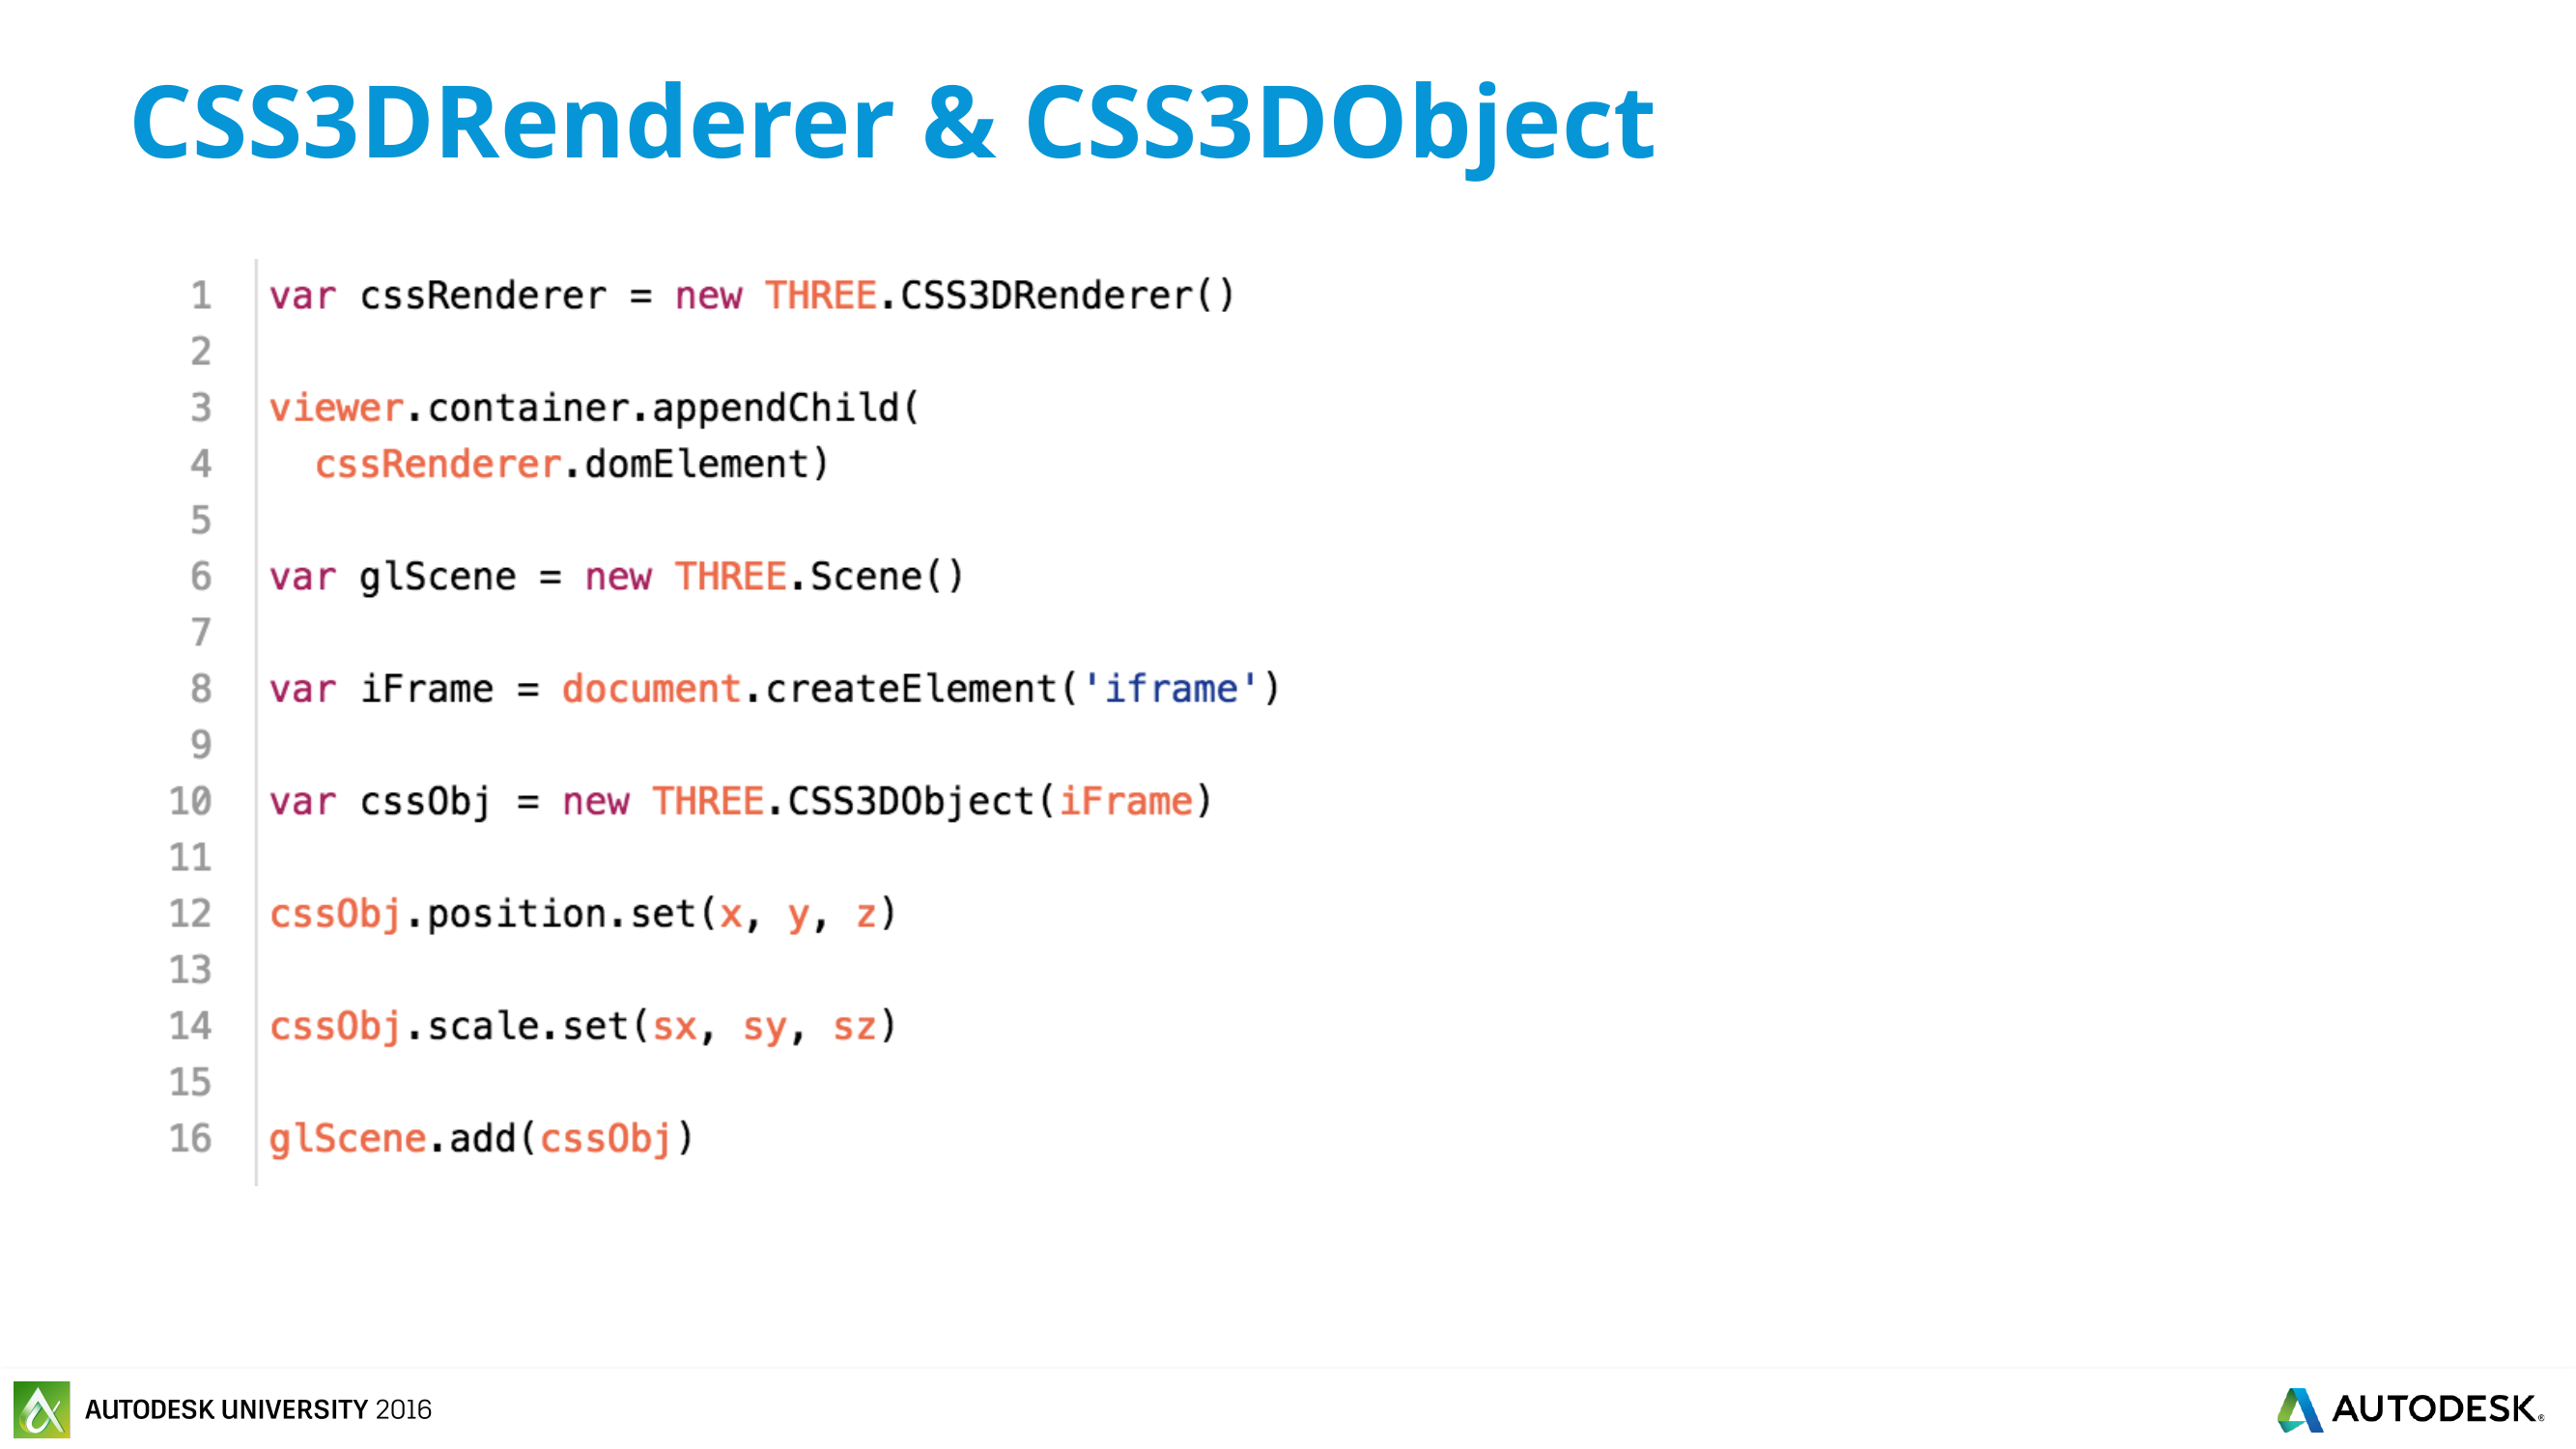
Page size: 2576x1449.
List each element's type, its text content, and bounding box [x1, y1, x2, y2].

picture [93, 259, 1302, 1187]
title CSS3DRenderer & CSS3DObject [128, 58, 2448, 299]
picture [14, 1381, 481, 1438]
picture [2276, 1386, 2545, 1434]
